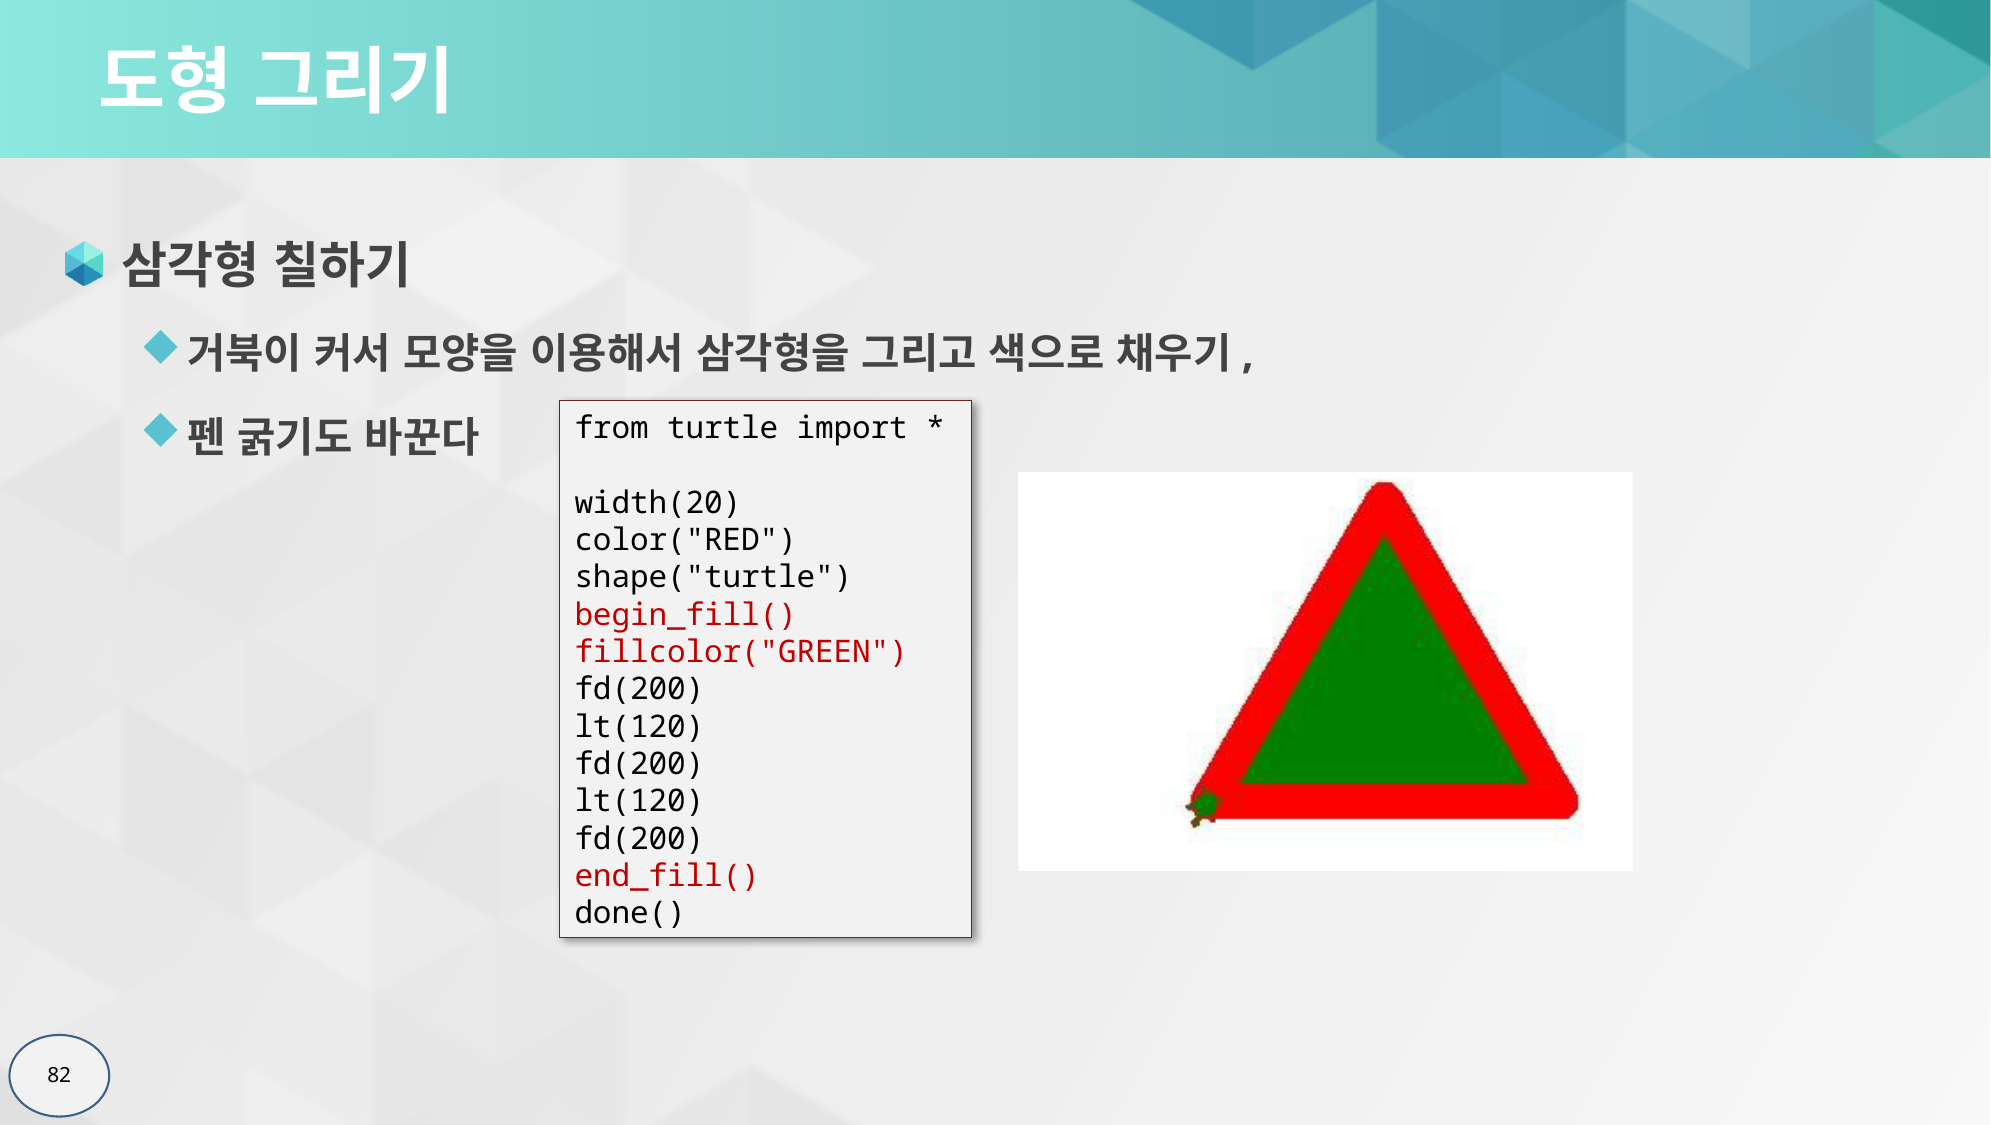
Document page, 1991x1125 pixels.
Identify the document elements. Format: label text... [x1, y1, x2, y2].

title 도형 그리기 [83, 0, 1681, 158]
list 삼각형 칠하기 거북이 커서 모양을 이용해서 삼각형을 그리고 색으로 채우기, 펜 굵기도 바꾼다 [50, 196, 1929, 1079]
picture [0, 0, 1991, 1125]
text_box from turtle import * width(20) color("RED") shape("turtle") begin_fill() fillcolor("GREEN") fd(200) lt(120) fd(200) lt(120) fd(200) end_fill() done() [559, 400, 972, 938]
